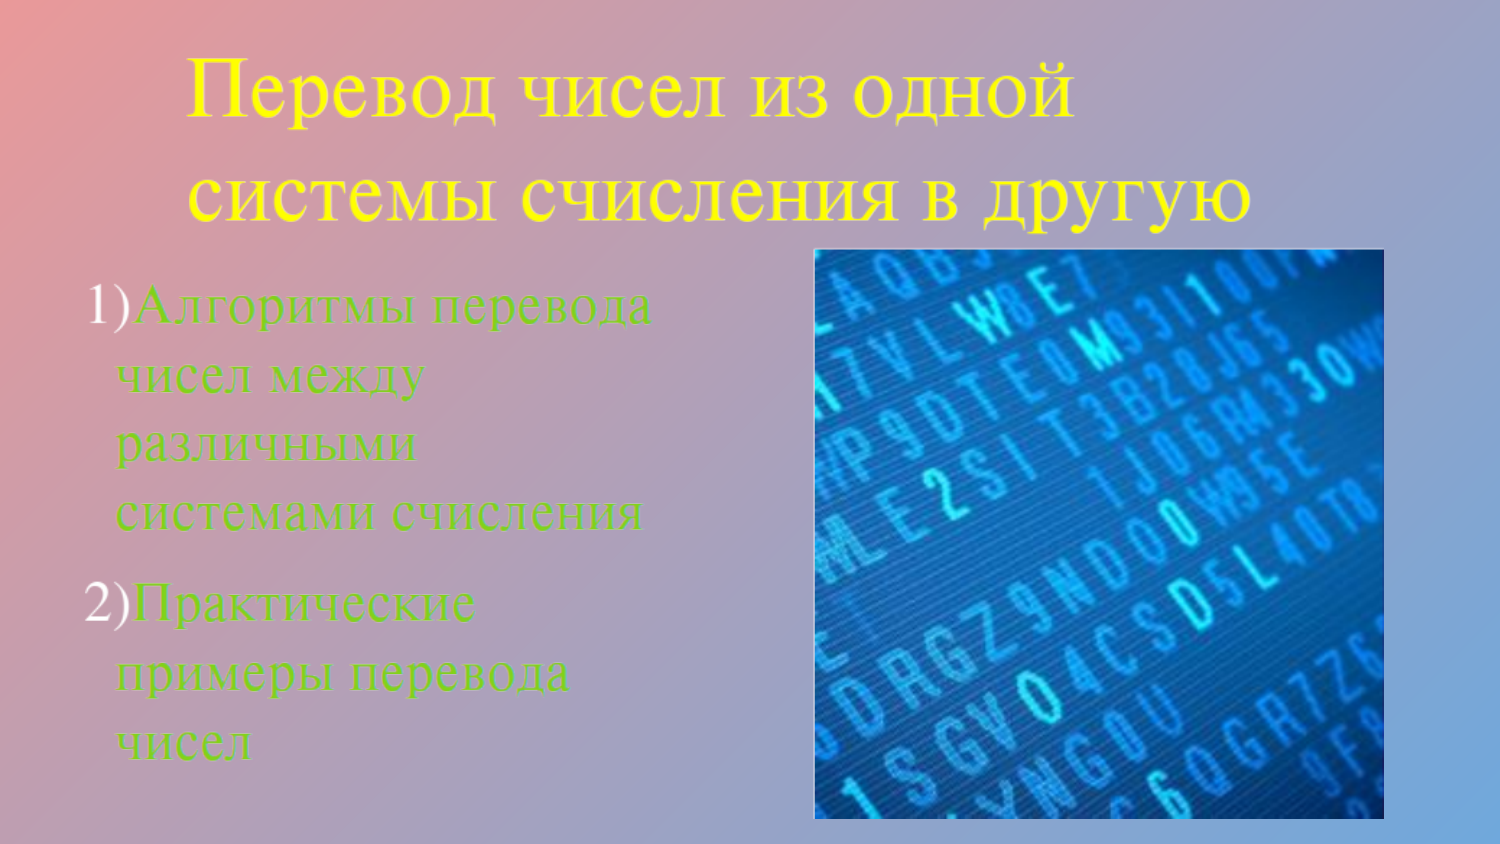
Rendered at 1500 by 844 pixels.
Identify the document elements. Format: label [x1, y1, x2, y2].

picture [70, 24, 1384, 819]
